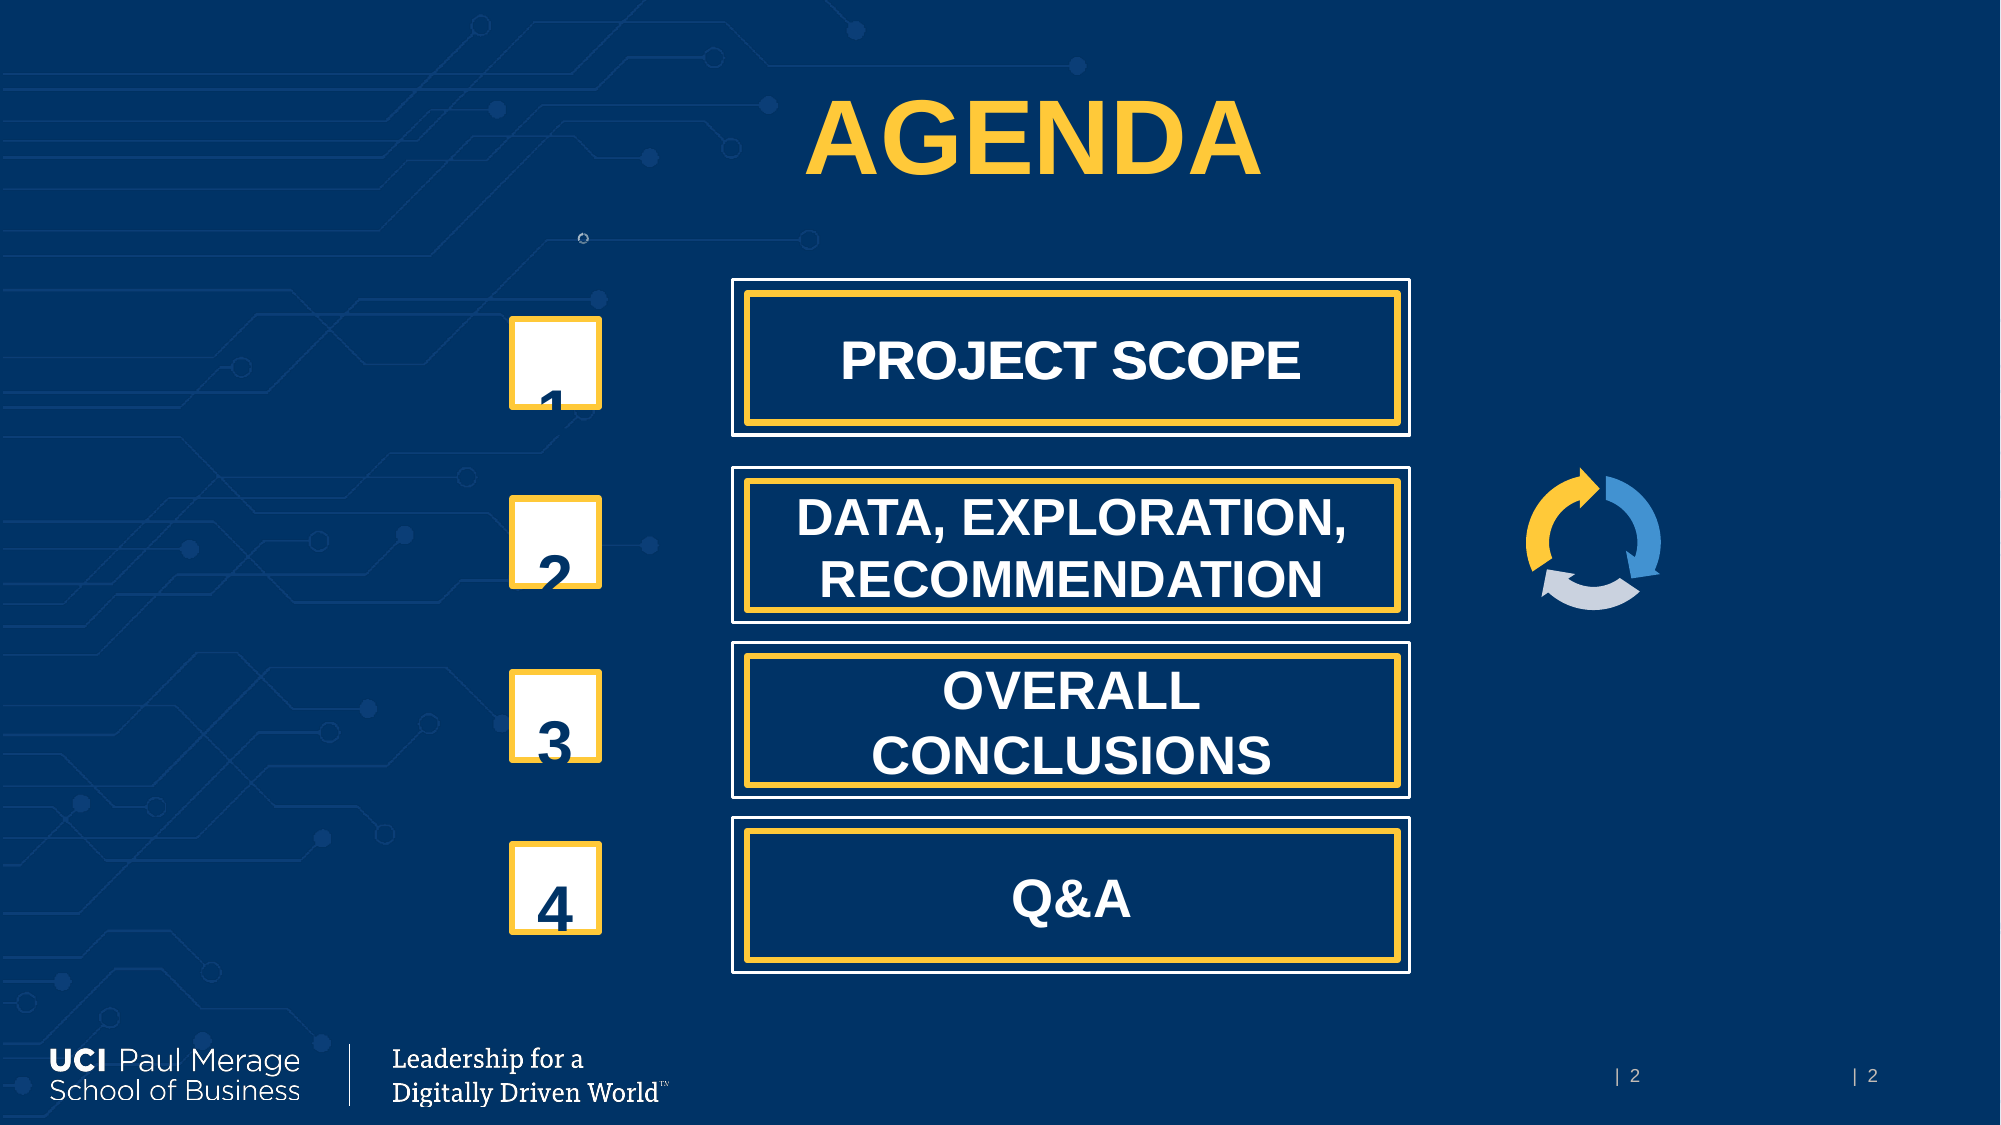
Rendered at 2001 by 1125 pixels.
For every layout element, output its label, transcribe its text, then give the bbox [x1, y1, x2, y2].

text_box PROJECT SCOPE [732, 279, 1410, 435]
slide_number | 2 [1817, 1043, 1894, 1107]
text_box DATA, EXPLORATION, RECOMMENDATION [747, 481, 1398, 610]
text_box [732, 642, 1410, 798]
list 1 2 3 4 [522, 331, 679, 1085]
text_box [512, 331, 522, 407]
text_box [579, 240, 588, 245]
text_box [577, 232, 584, 241]
slide_number | 2 [1580, 1043, 1656, 1107]
text_box [512, 498, 522, 587]
picture [393, 1047, 669, 1107]
text_box [512, 844, 522, 932]
text_box [732, 817, 1410, 973]
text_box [1513, 467, 1662, 611]
picture [50, 1047, 299, 1100]
text_box [512, 672, 522, 760]
text_box [732, 467, 1410, 623]
text_box [584, 233, 589, 242]
title AGENDA [356, 0, 1711, 331]
